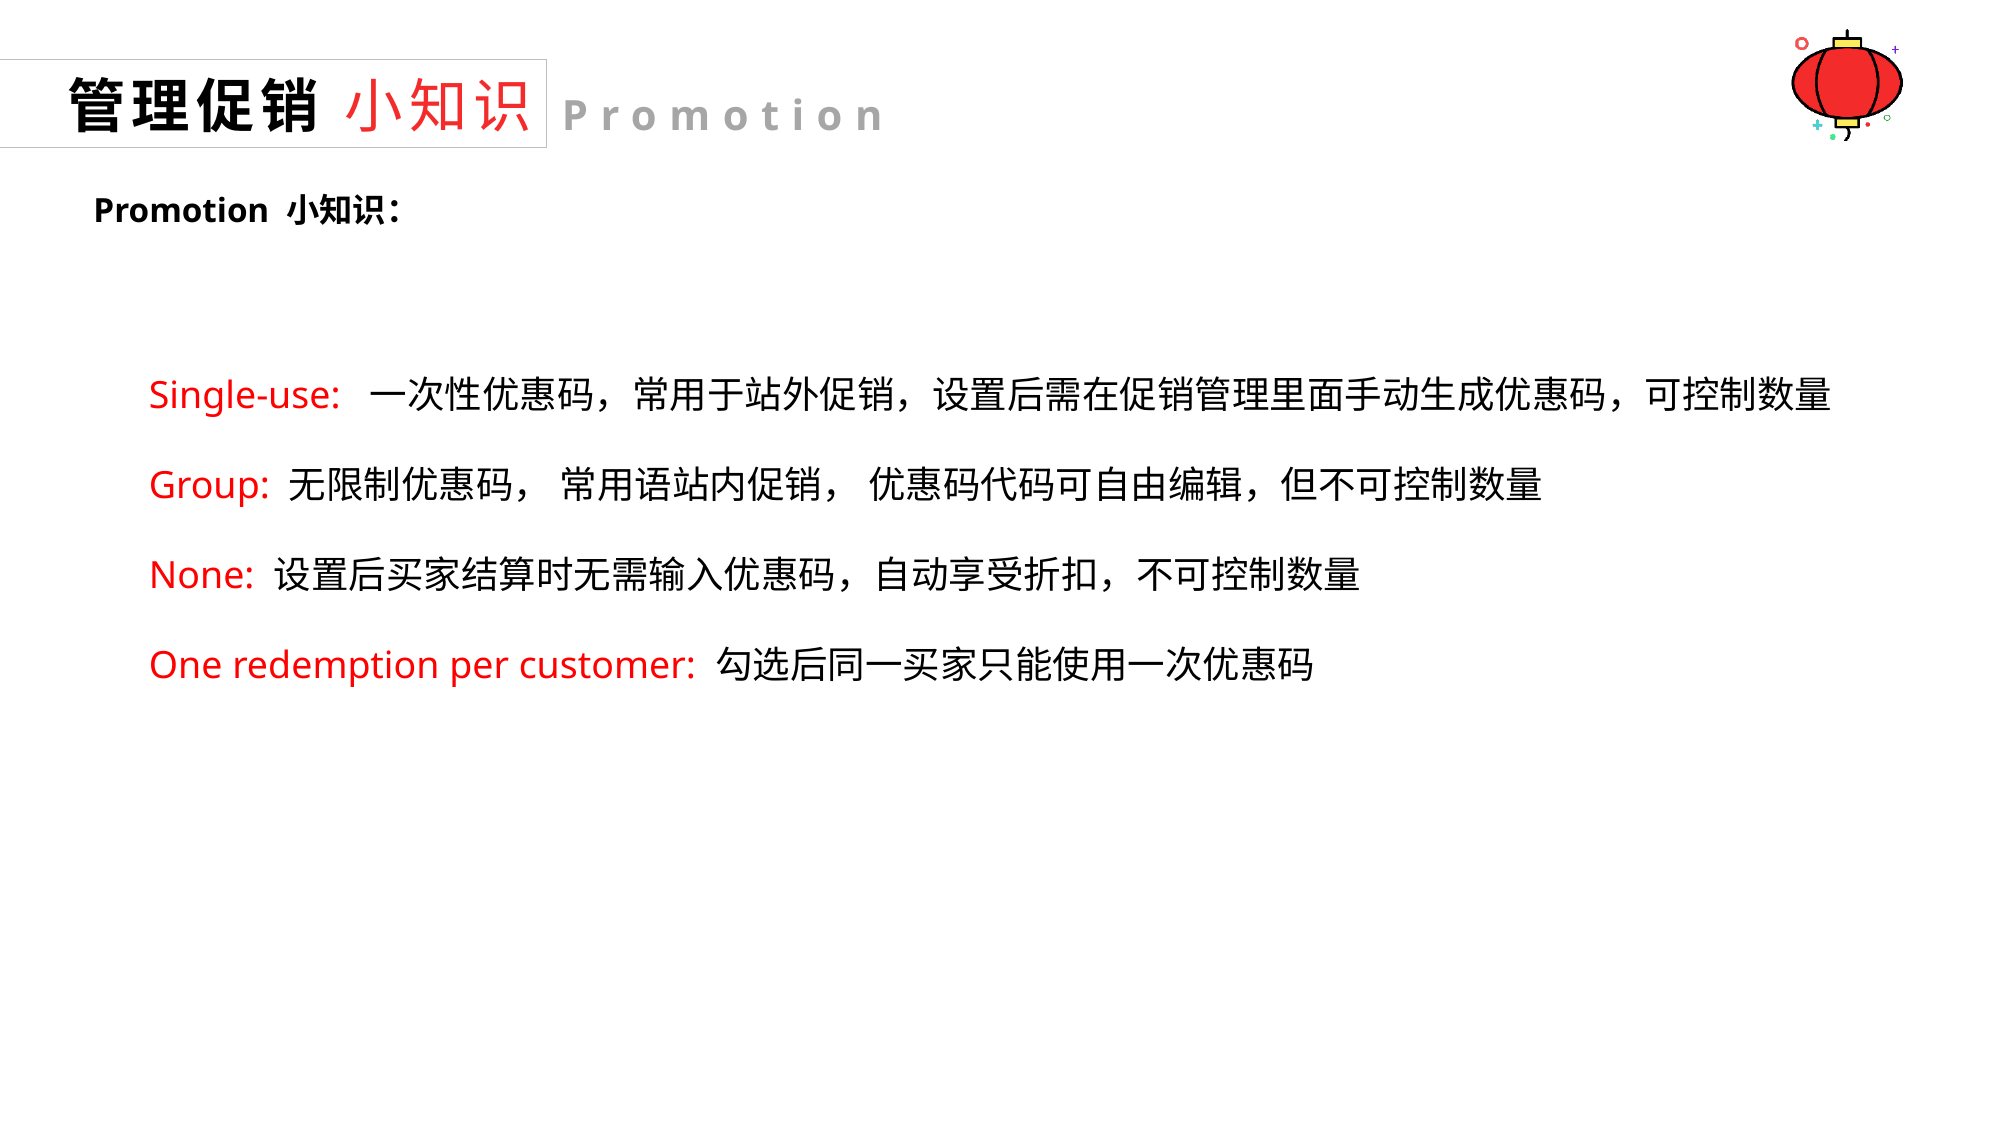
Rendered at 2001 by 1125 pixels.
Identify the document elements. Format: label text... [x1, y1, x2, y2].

text_box Promotion 小知识： [78, 181, 424, 237]
text_box Single-use: 一次性优惠码，常用于站外促销，设置后需在促销管理里面手动生成优惠码，可控制数量 Group: 无限制优惠码， 常用语站内促销， 优惠码代码可自由编辑，但不可控制数量 None: 设置后买家结算时无需输入优惠码，自动享受折扣，不可控制数量 One redemption per customer: 勾选后同一买家只能使用一次优惠码 [134, 363, 1894, 694]
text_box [0, 59, 916, 148]
picture [1773, 13, 1923, 141]
